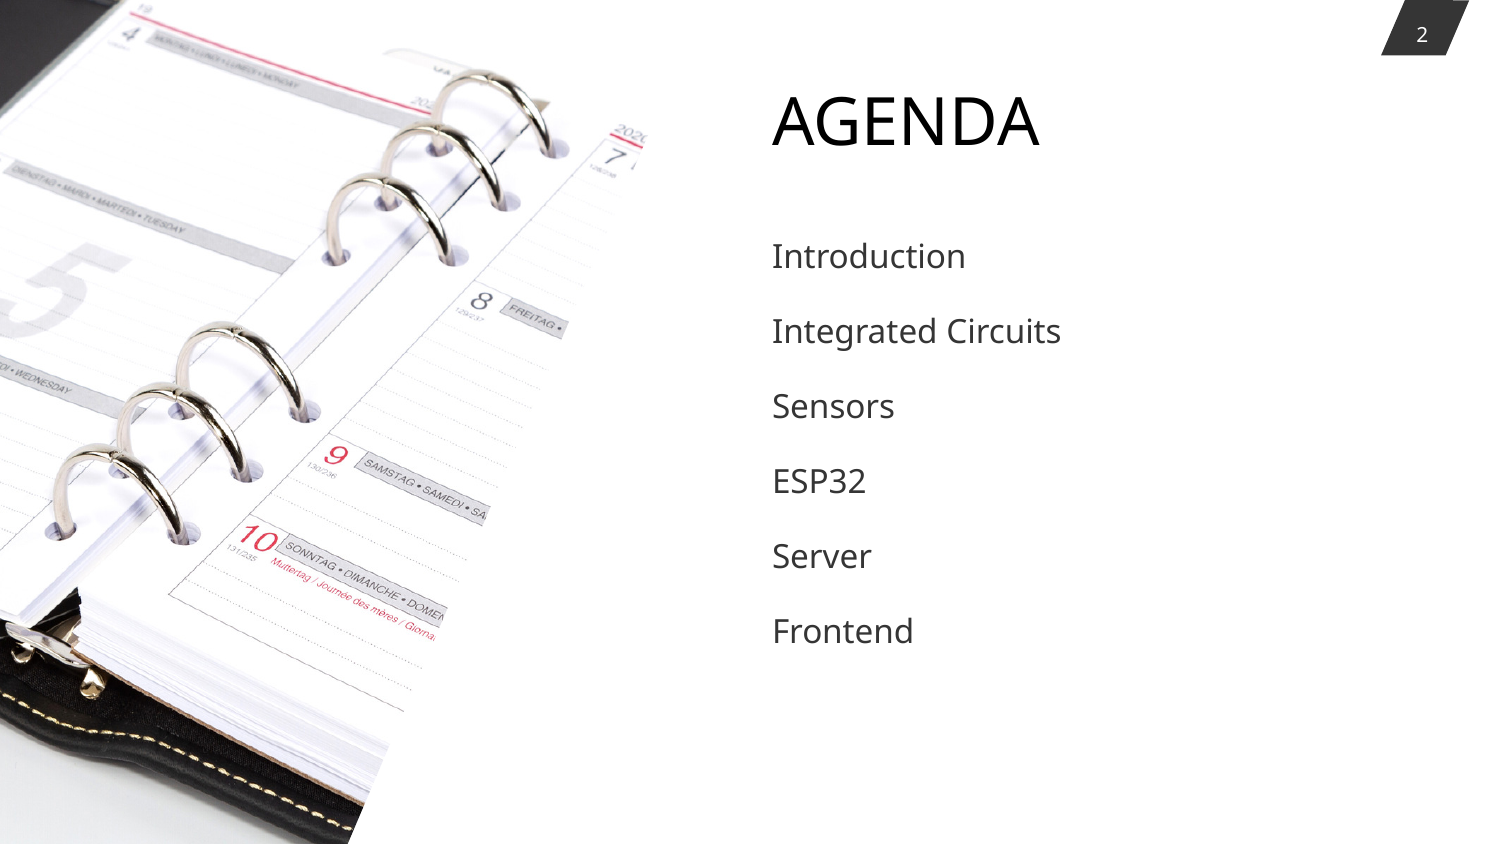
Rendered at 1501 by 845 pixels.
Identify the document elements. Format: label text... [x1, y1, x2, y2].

title AGENDA [772, 77, 1412, 200]
picture [0, 0, 706, 844]
slide_number 2 [1381, 0, 1470, 56]
list Introduction Integrated Circuits Sensors ESP32 Server Frontend [772, 233, 1412, 755]
